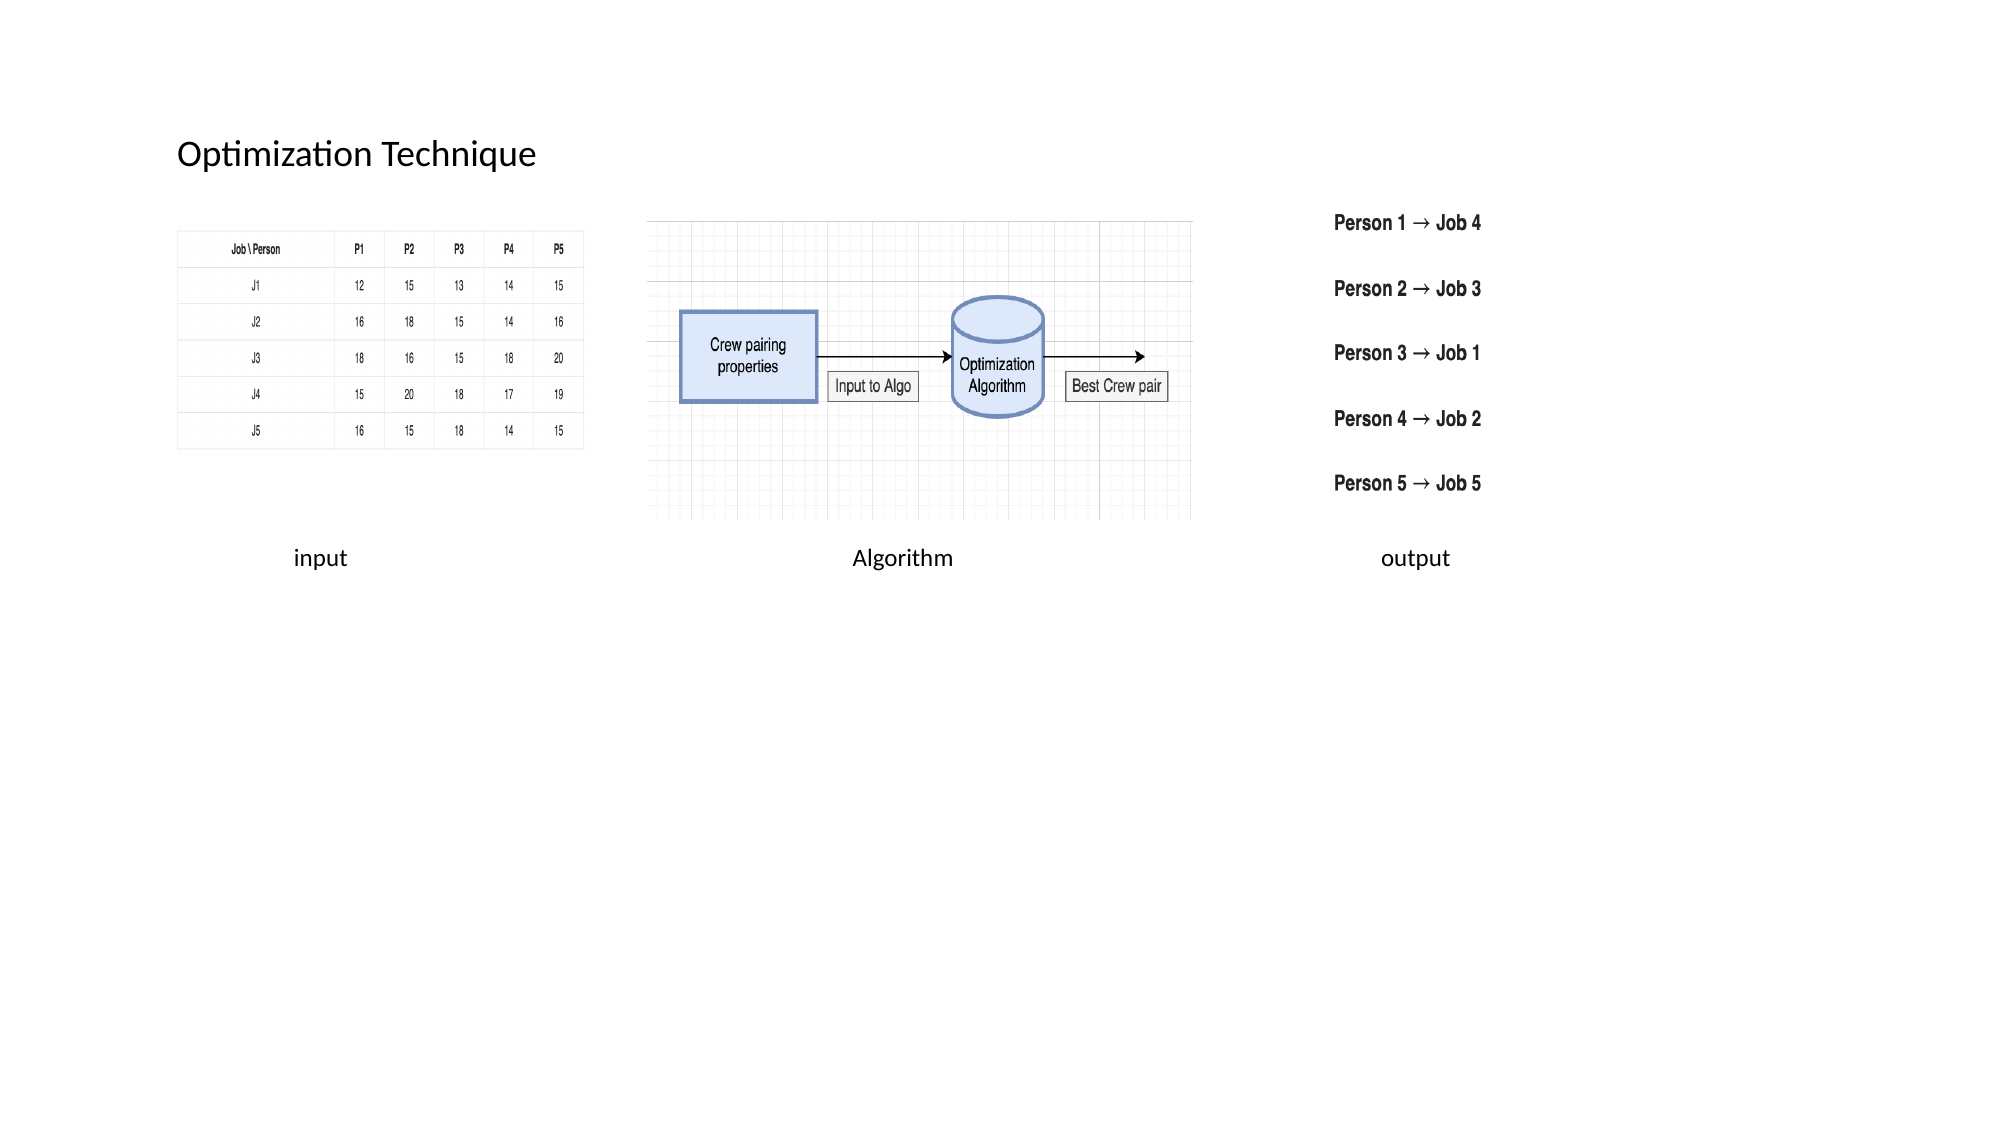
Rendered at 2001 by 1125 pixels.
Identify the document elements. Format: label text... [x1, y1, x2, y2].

text_box input [279, 533, 403, 579]
text_box Optimization Technique [162, 122, 579, 182]
text_box output [1366, 533, 1491, 579]
picture [647, 221, 1193, 520]
picture [1327, 204, 1491, 503]
picture [174, 221, 591, 456]
text_box Algorithm [837, 533, 1029, 579]
